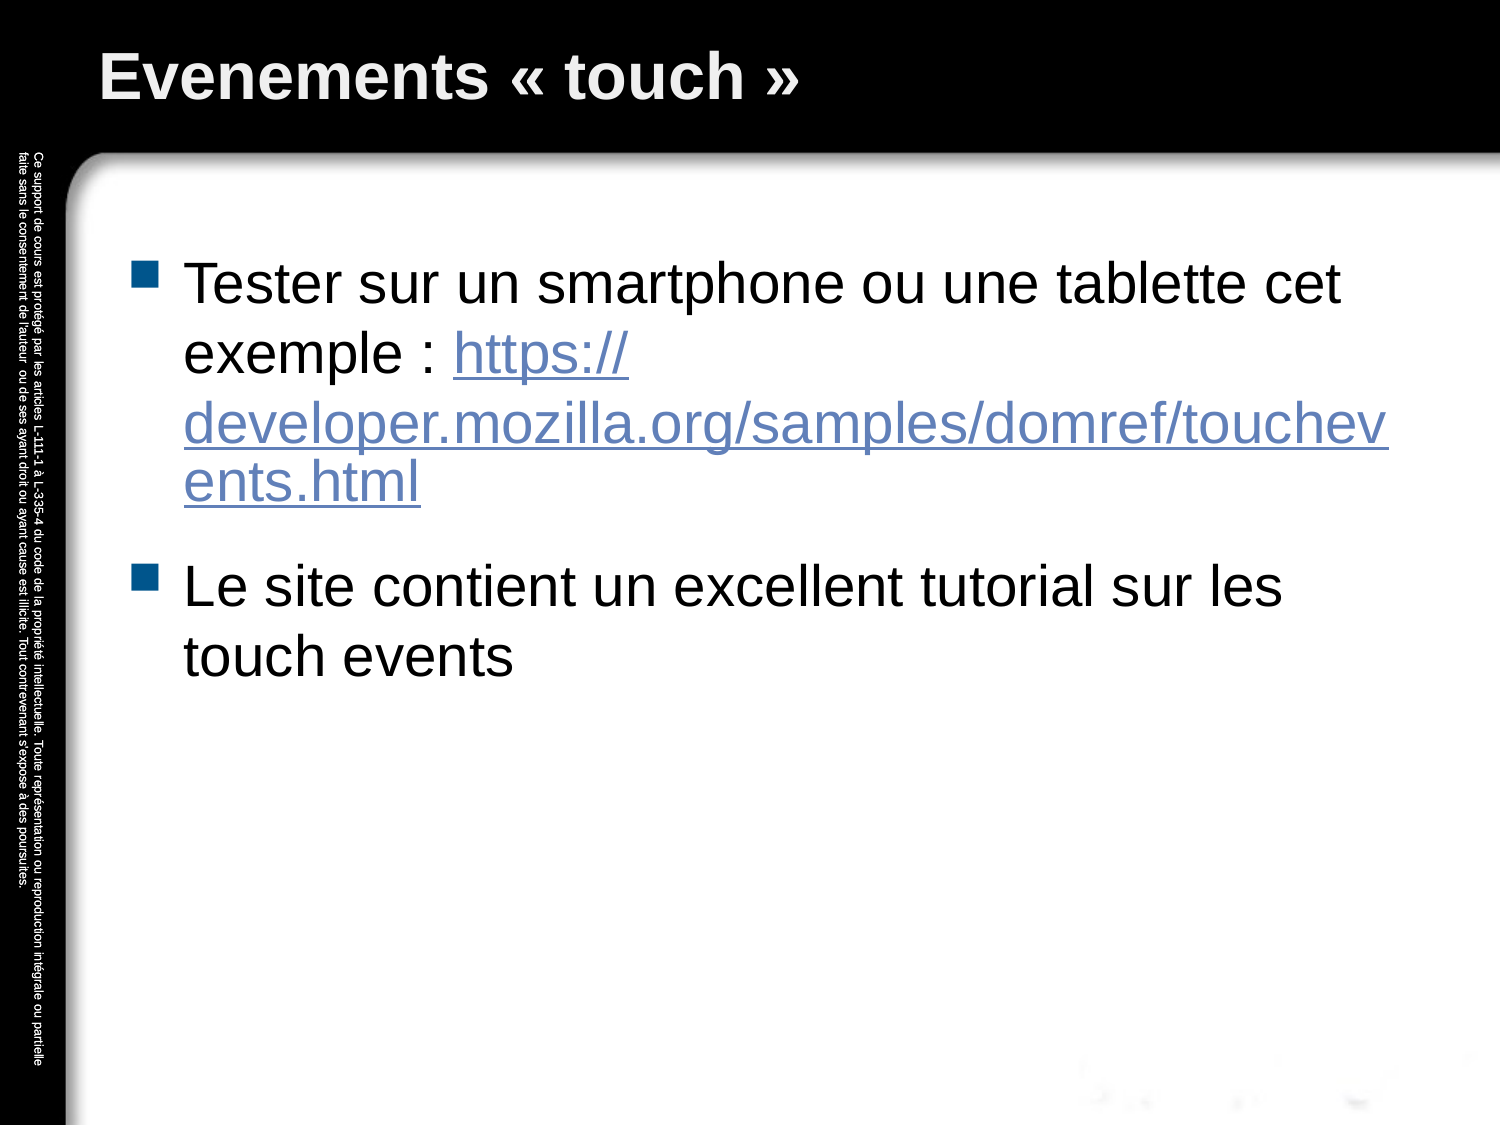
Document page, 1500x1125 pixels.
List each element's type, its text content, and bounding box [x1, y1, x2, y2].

title Evenements « touch » [83, 28, 1472, 117]
picture [0, 0, 1500, 1125]
list Tester sur un smartphone ou une tablette cet exemple : https://developer.mozilla.org/samples/domref/touchevents.html Le site contient un excellent tutorial sur les touch events [112, 237, 1426, 1013]
